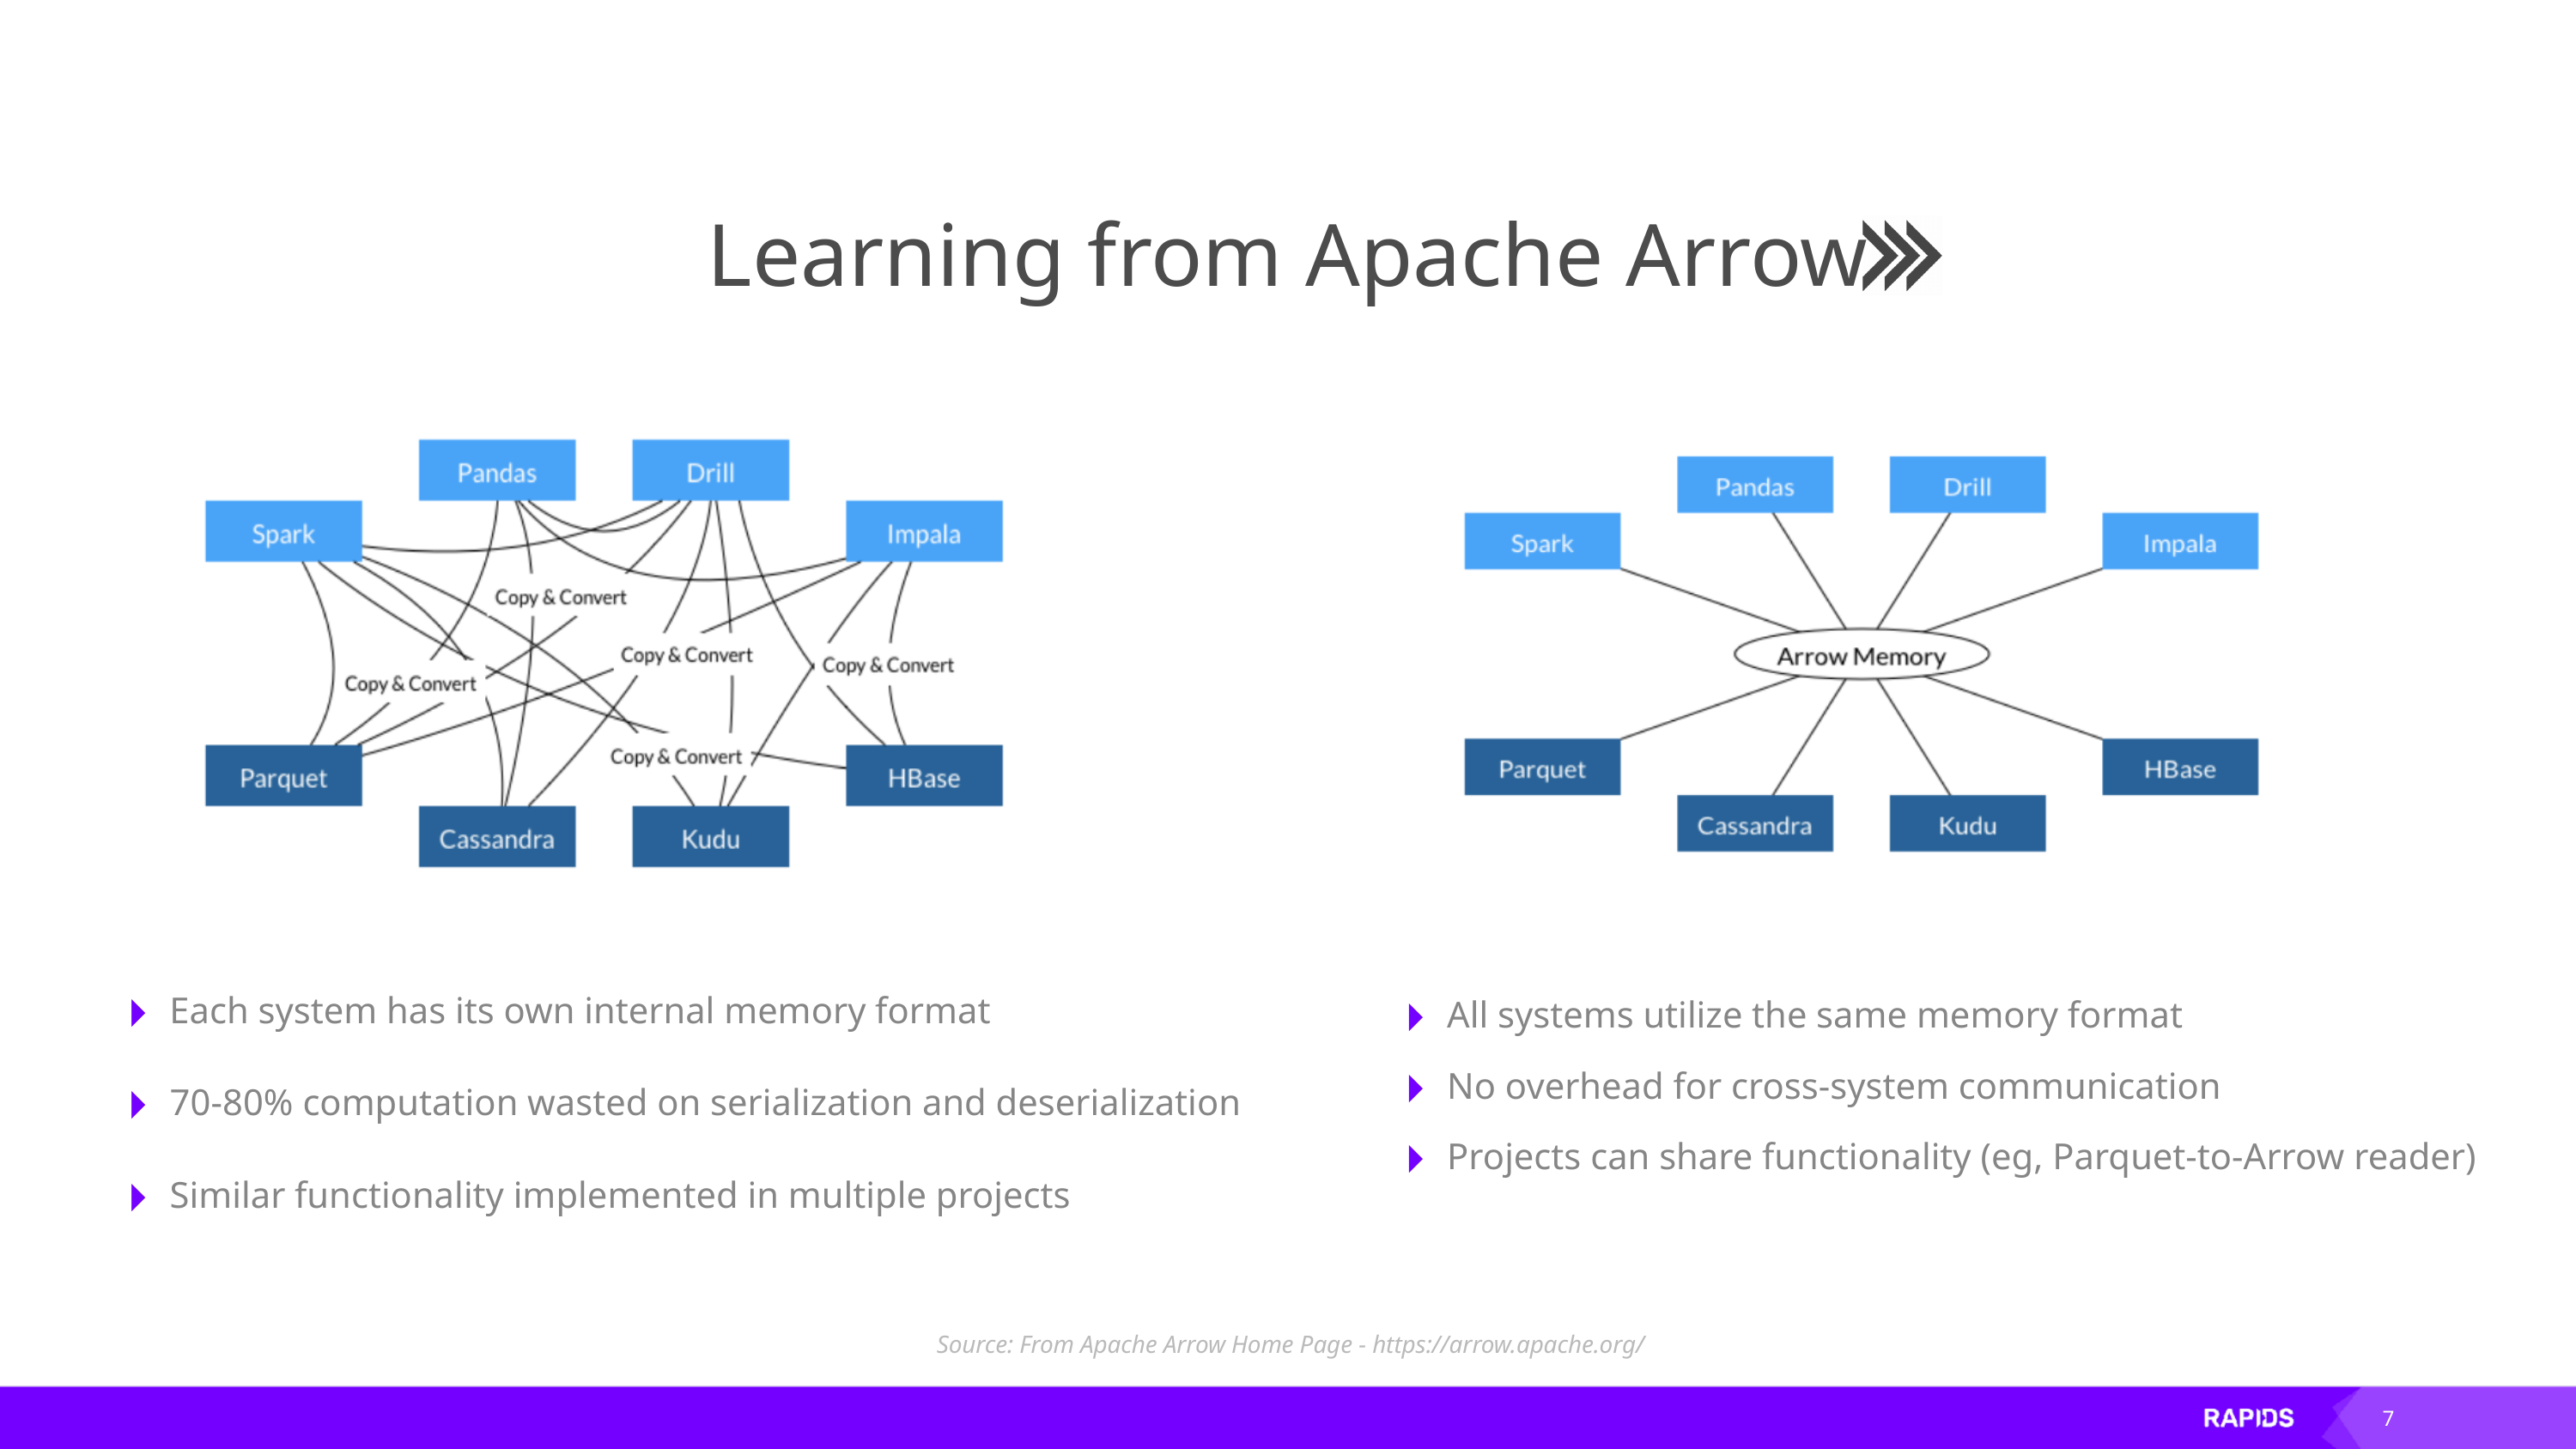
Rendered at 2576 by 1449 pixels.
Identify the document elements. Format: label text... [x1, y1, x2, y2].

text_box Source: From Apache Arrow Home Page - https://arrow.apache.org/ [121, 1307, 2459, 1366]
title Learning from Apache Arrow [117, 173, 2459, 312]
picture [0, 0, 2576, 1449]
list Each system has its own internal memory format 70-80% computation wasted on serialization and deserialization Similar functionality implemented in multiple projects [117, 985, 1460, 1287]
text_box All systems utilize the same memory format No overhead for cross-system communication Projects can share functionality (eg, Parquet-to-Arrow reader) [1394, 986, 2503, 1287]
